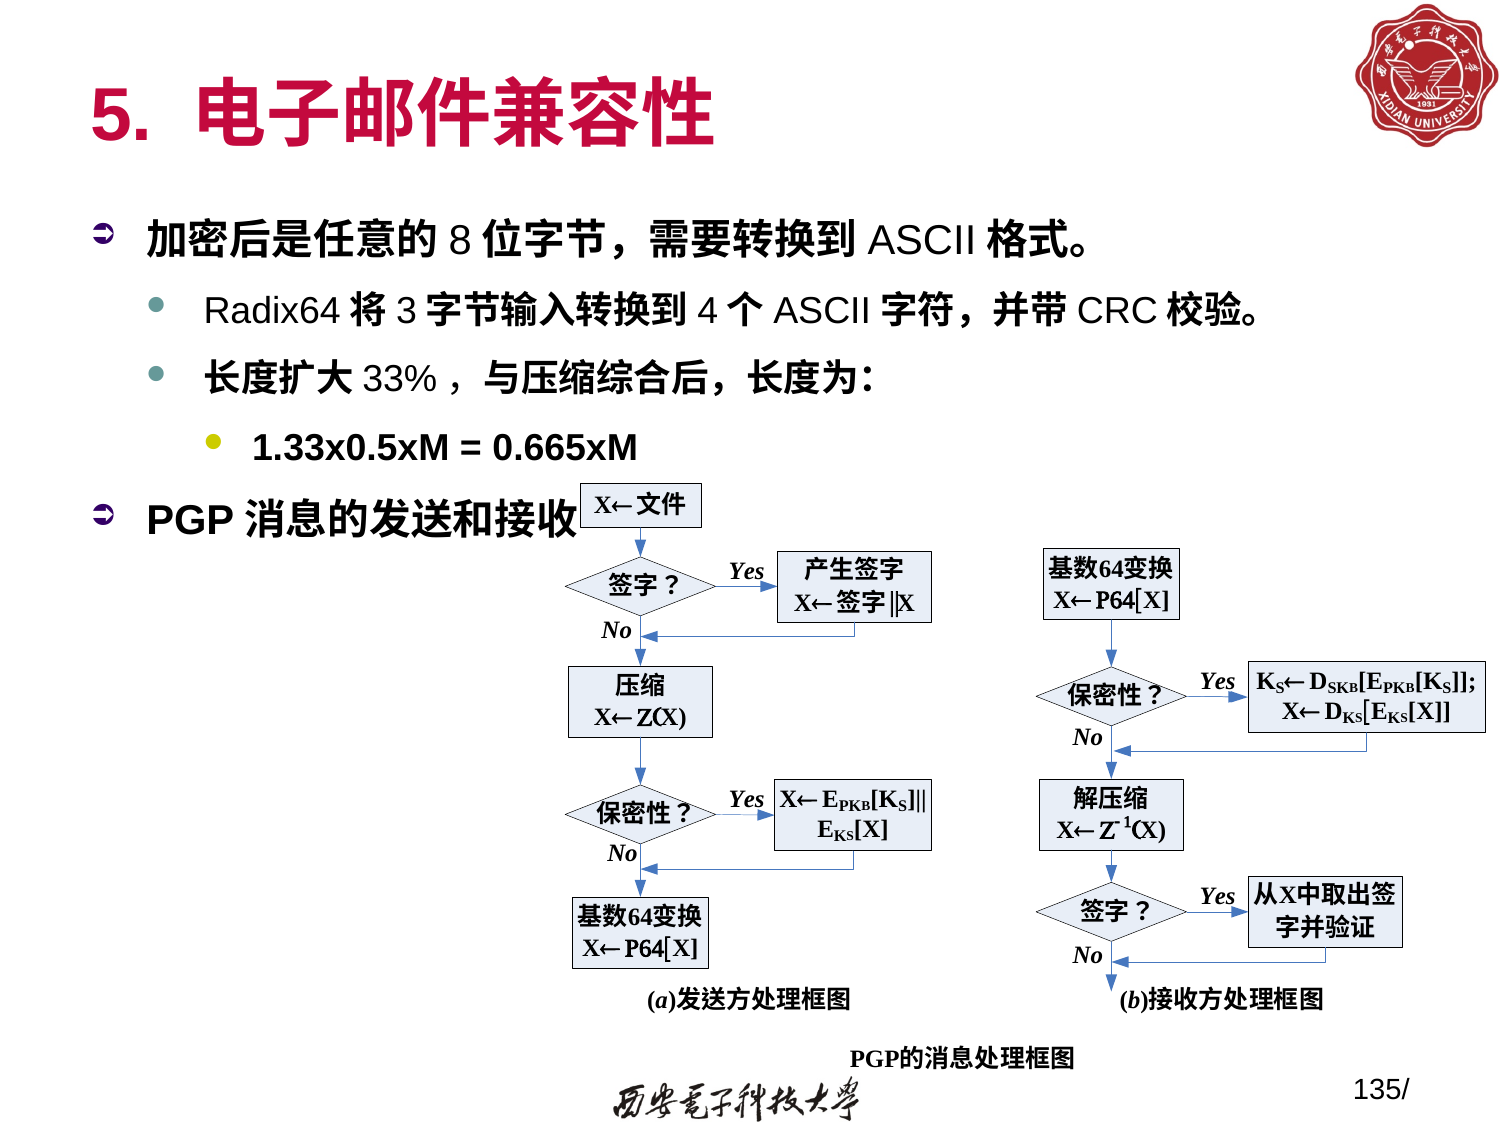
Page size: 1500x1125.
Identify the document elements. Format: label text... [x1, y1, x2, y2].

title 5. 电子邮件兼容性 [74, 19, 1226, 163]
picture [612, 1078, 863, 1125]
list 加密后是任意的8位字节，需要转换到ASCII格式。 Radix64将3字节输入转换到4个ASCII字符，并带CRC校验。 长度扩大33%，与压缩综合后，长度为： 1.33x0.5xM = 0.665xM PGP消息的发送和接收 [74, 199, 1376, 1006]
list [562, 480, 1488, 1078]
picture [1350, 0, 1500, 150]
slide_number 135/ [1212, 1085, 1426, 1113]
